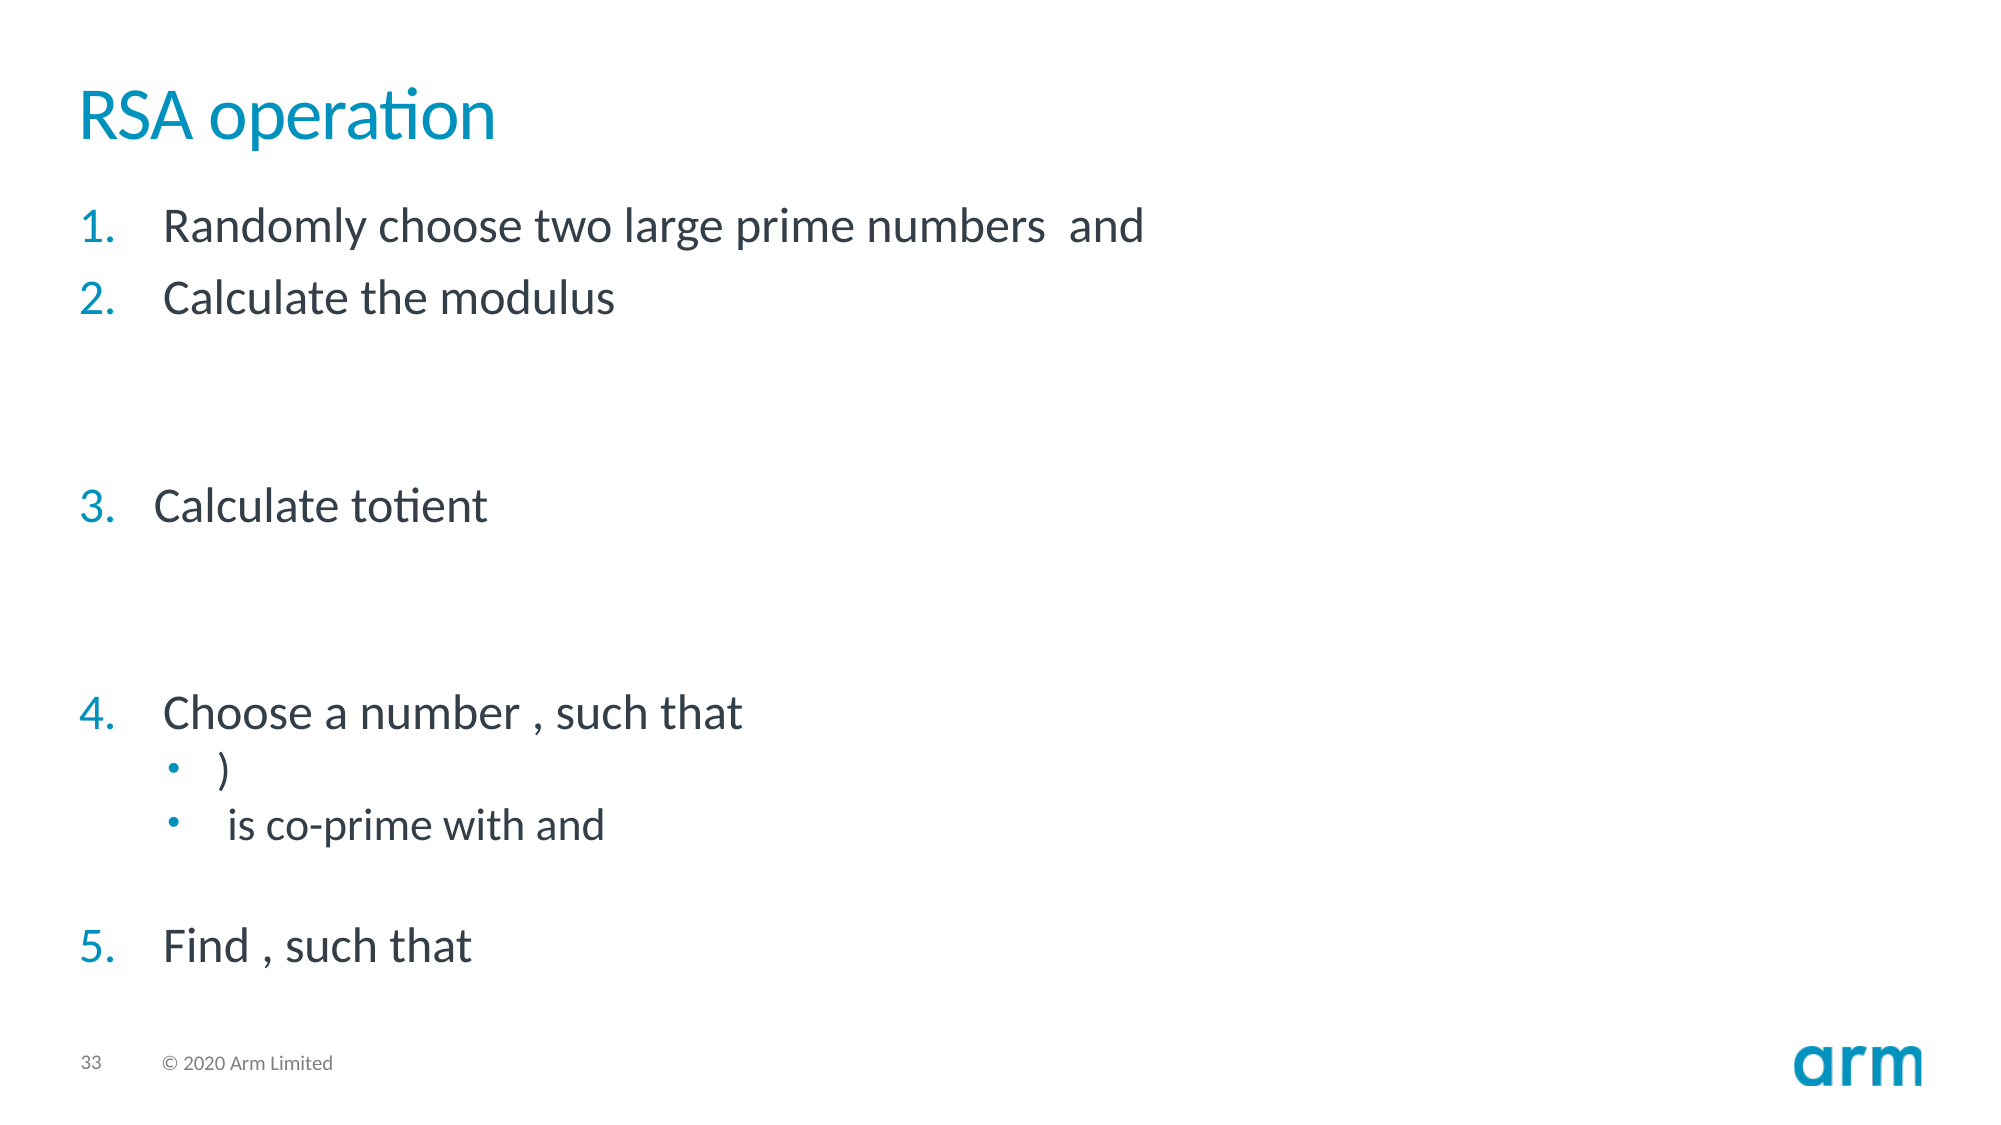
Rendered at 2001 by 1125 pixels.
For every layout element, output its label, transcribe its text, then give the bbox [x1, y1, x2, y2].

title RSA operation [78, 78, 1922, 186]
